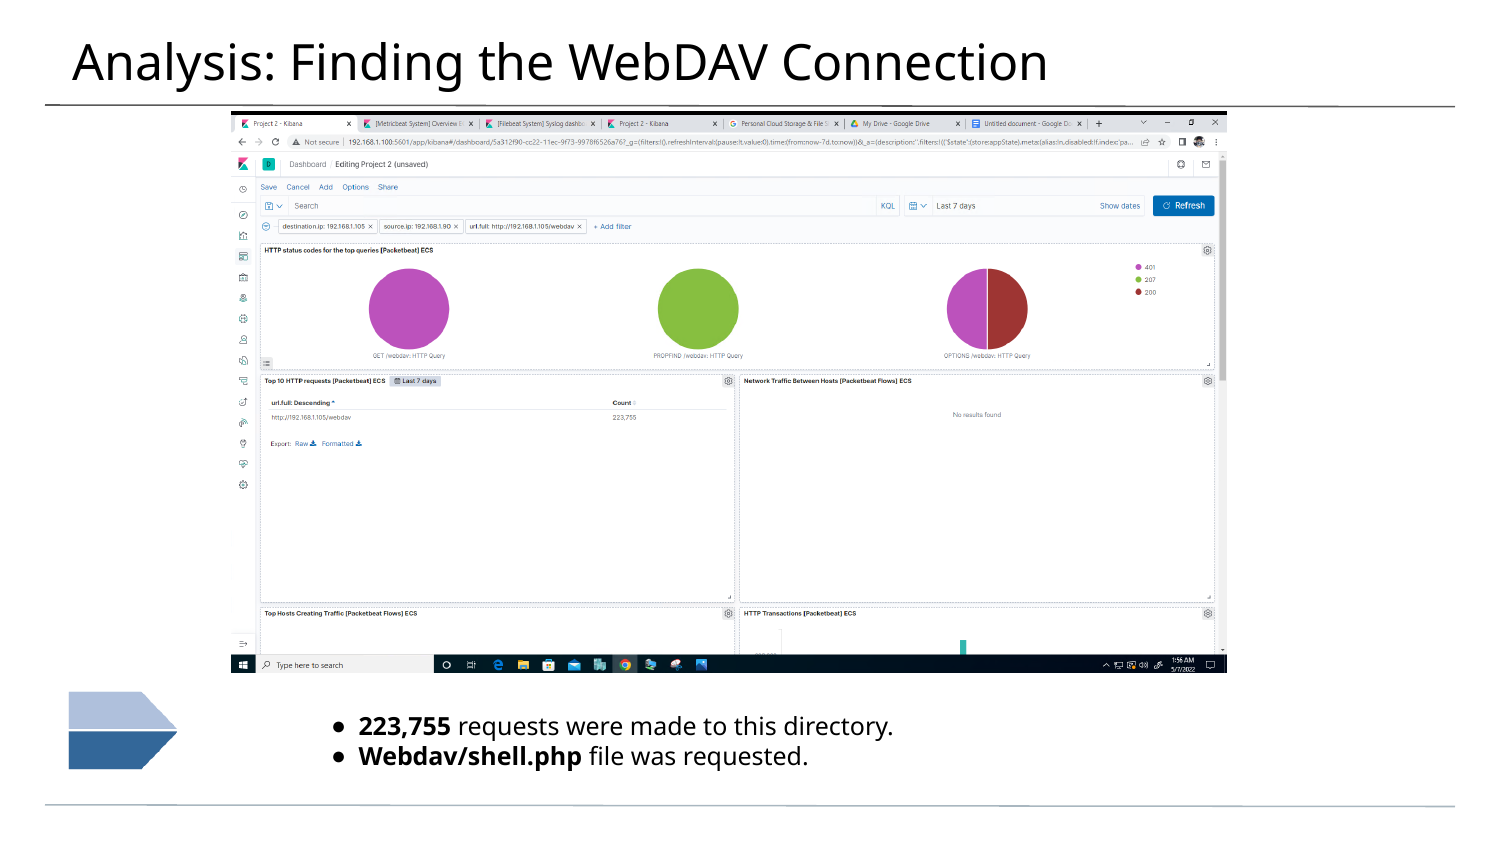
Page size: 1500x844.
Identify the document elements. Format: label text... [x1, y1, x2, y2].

picture [64, 684, 178, 773]
subtitle 223,755 requests were made to this directory. Webdav/shell.php file was requested. [231, 695, 1387, 836]
title Analysis: Finding the WebDAV Connection [0, 0, 1500, 88]
picture [230, 110, 1227, 673]
